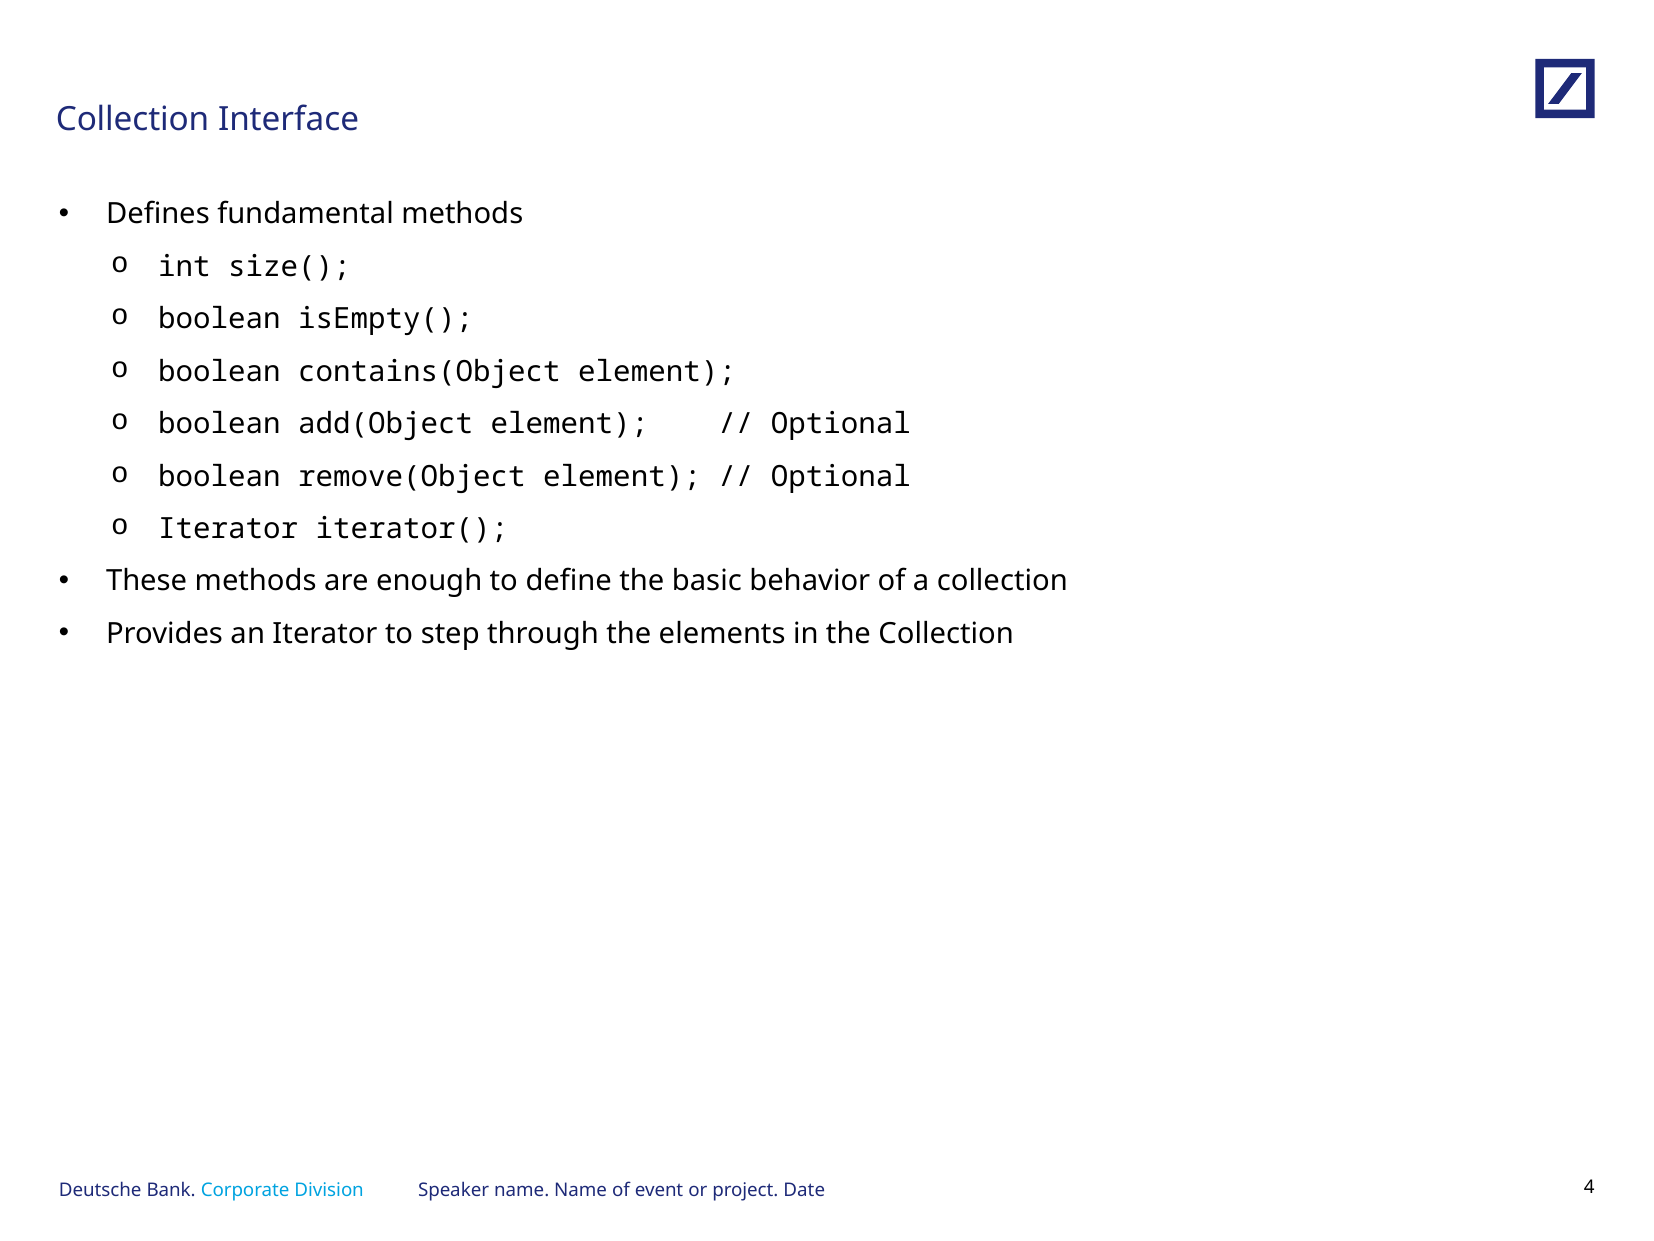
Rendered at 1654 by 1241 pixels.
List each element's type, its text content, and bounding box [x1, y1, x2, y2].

footer Speaker name. Name of event or project. Date [418, 1181, 1228, 1211]
slide_number 3 [1535, 1181, 1595, 1211]
list Defines fundamental methods int size(); boolean isEmpty(); boolean contains(Object element); boolean add(Object element); // Optional boolean remove(Object element); // Optional Iterator iterator(); These methods are enough to define the basic behavior of a collection Provides an Iterator to step through the elements in the Collection [59, 177, 1595, 1123]
title Collection Interface [55, 101, 1477, 194]
